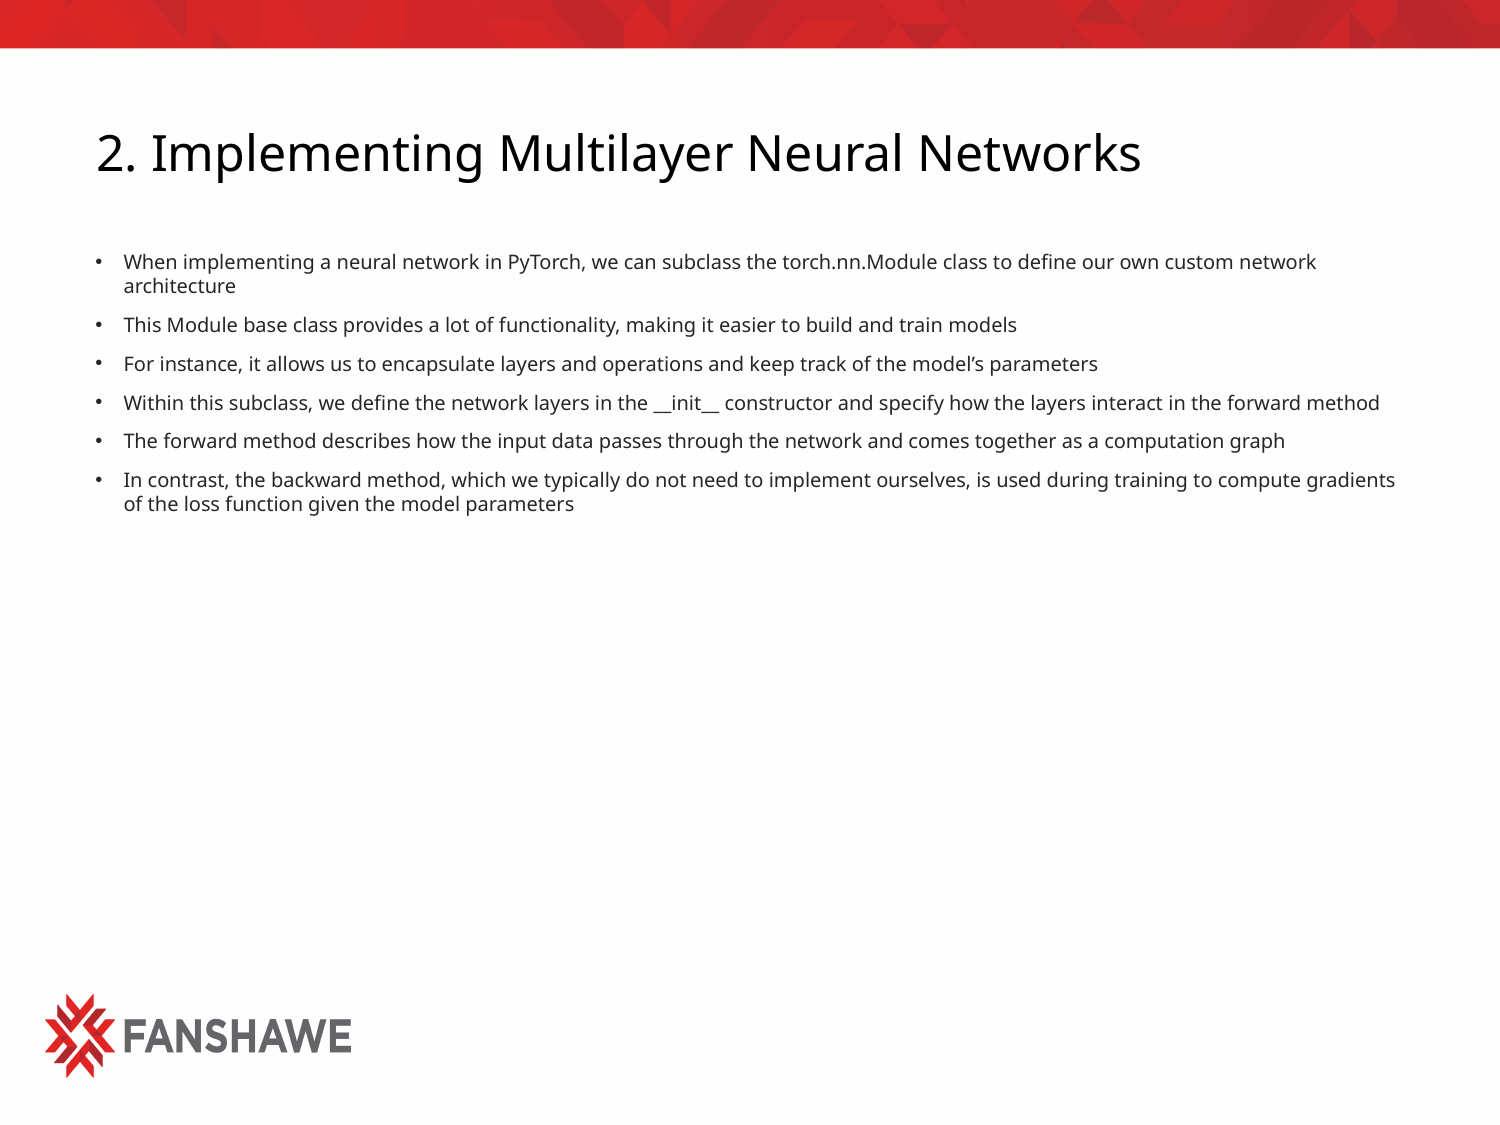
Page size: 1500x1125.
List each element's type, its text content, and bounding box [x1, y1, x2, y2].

title 2. Implementing Multilayer Neural Networks [81, 59, 1419, 242]
list When implementing a neural network in PyTorch, we can subclass the torch.nn.Module class to define our own custom network architecture This Module base class provides a lot of functionality, making it easier to build and train models For instance, it allows us to encapsulate layers and operations and keep track of the model’s parameters Within this subclass, we define the network layers in the __init__ constructor and specify how the layers interact in the forward method The forward method describes how the input data passes through the network and comes together as a computation graph In contrast, the backward method, which we typically do not need to implement ourselves, is used during training to compute gradients of the loss function given the model parameters [80, 242, 1419, 988]
picture [0, 0, 1500, 1125]
